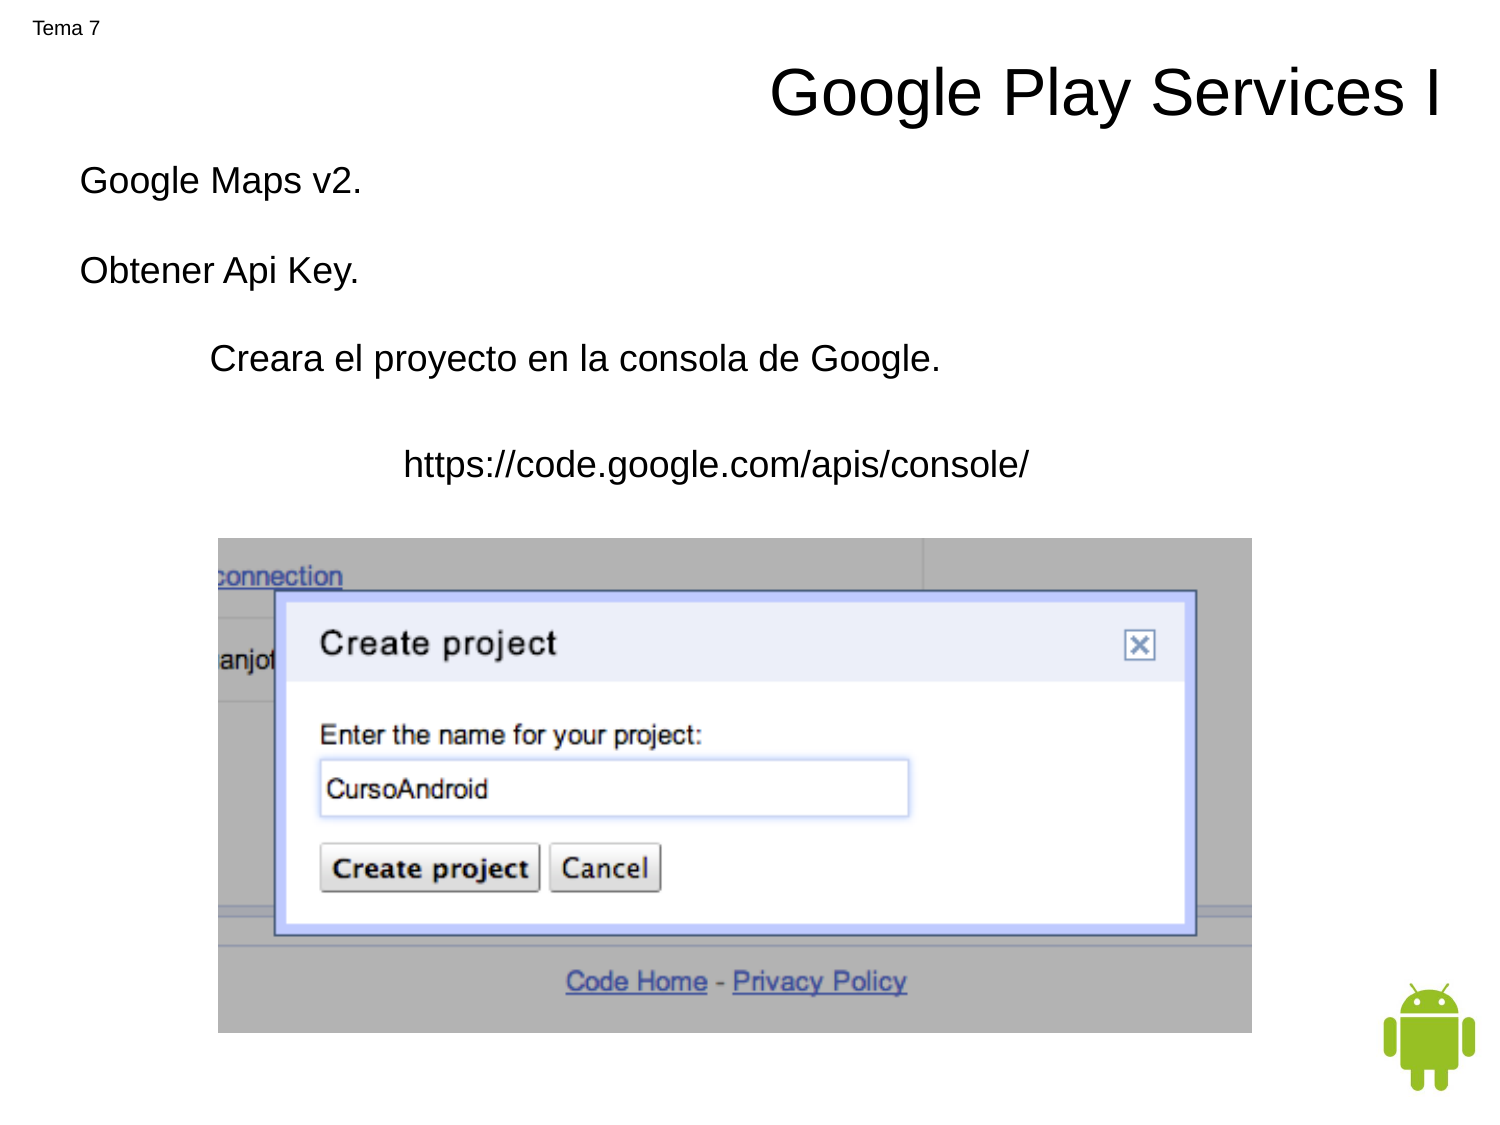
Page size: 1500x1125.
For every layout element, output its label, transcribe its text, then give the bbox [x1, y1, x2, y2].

picture [218, 538, 1252, 1033]
text_box Tema 7 [17, 7, 195, 48]
text_box https://code.google.com/apis/console/ [388, 432, 1045, 493]
text_box Google Maps v2. Obtener Api Key. [64, 148, 585, 299]
title Google Play Services I [631, 66, 1459, 111]
text_box Creara el proyecto en la consola de Google. [194, 326, 1471, 386]
picture [1375, 975, 1483, 1097]
